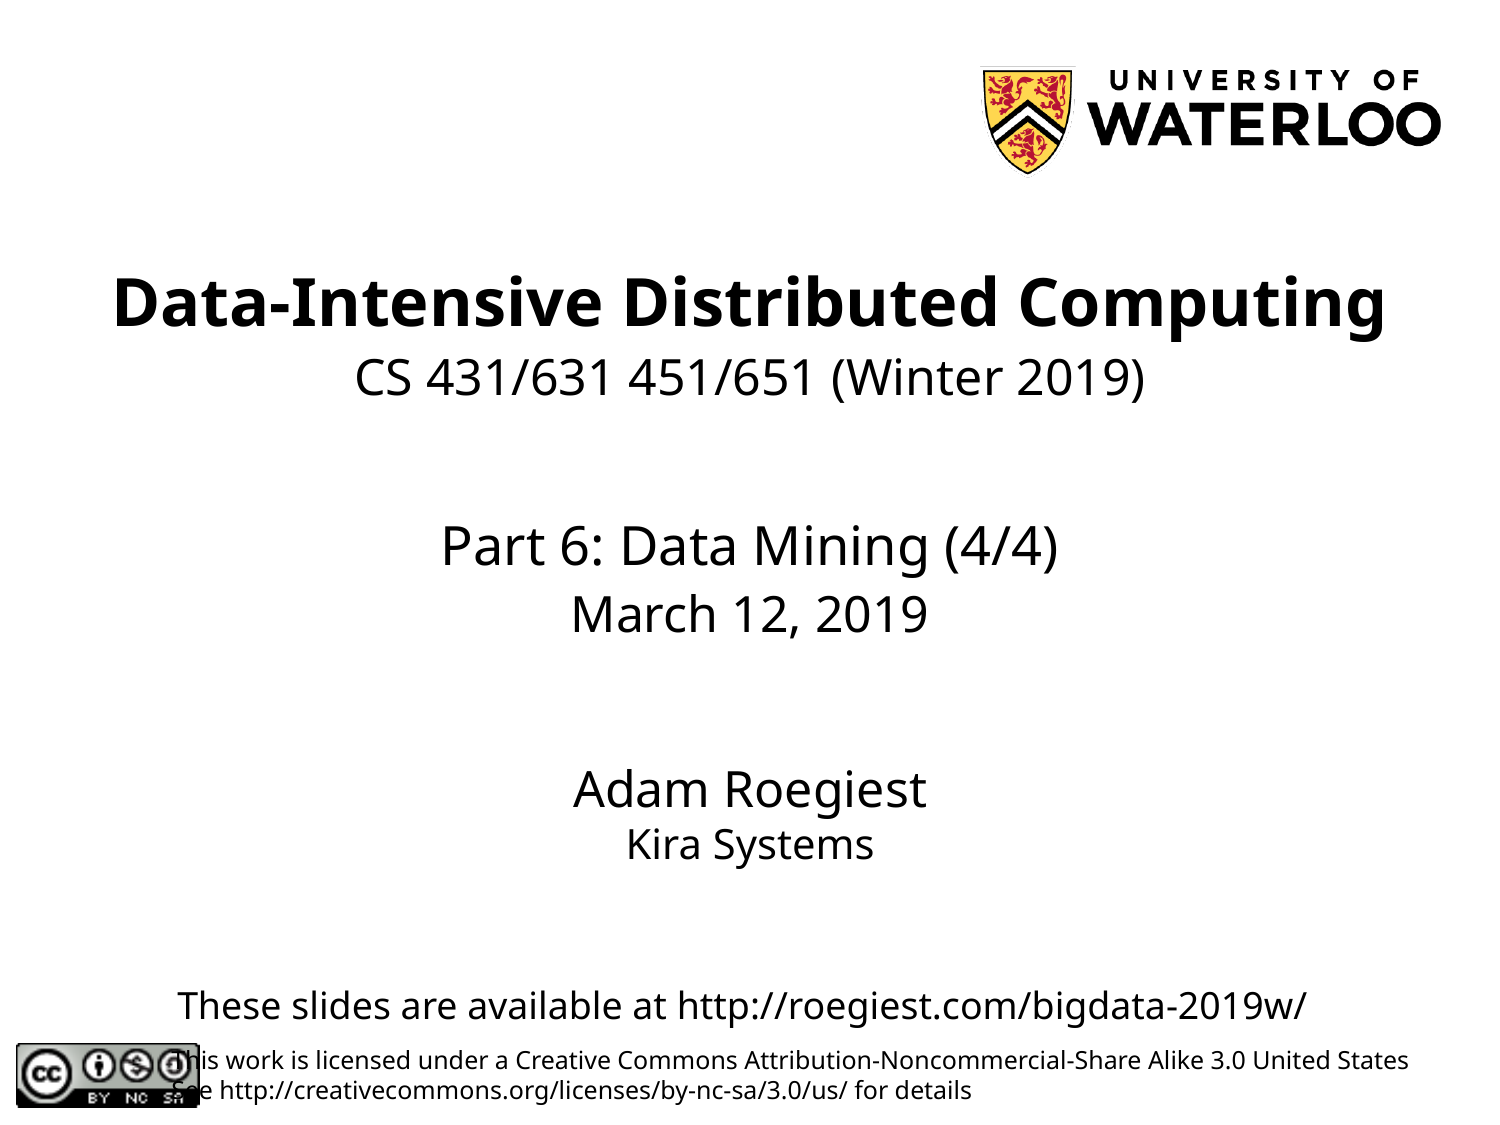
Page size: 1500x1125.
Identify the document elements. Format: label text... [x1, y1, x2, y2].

picture [16, 1042, 201, 1108]
text_box CS 431/631 451/651 (Winter 2019) [0, 337, 1500, 413]
text_box These slides are available at http://roegiest.com/bigdata-2019w/ [162, 974, 1323, 1035]
text_box Part 6: Data Mining (4/4) [12, 487, 1488, 549]
text_box This work is licensed under a Creative Commons Attribution-Noncommercial-Share Alike 3.0 United States See http://creativecommons.org/licenses/by-nc-sa/3.0/us/ for details [156, 1037, 1426, 1113]
picture [972, 62, 1451, 181]
text_box Data-Intensive Distributed Computing [12, 224, 1488, 337]
text_box March 12, 2019 [12, 549, 1488, 675]
text_box Adam Roegiest Kira Systems [12, 750, 1488, 875]
